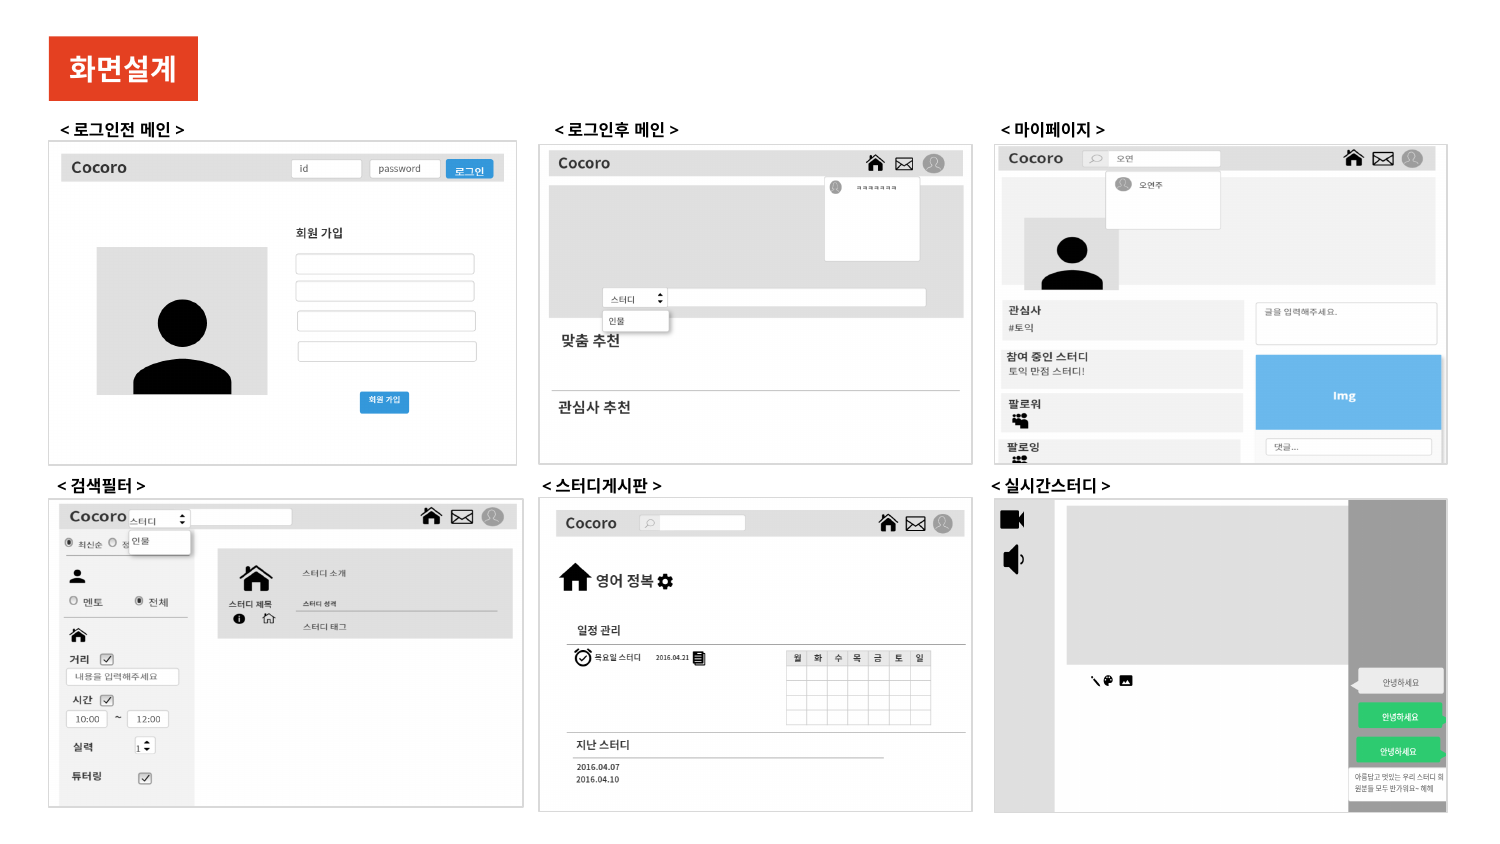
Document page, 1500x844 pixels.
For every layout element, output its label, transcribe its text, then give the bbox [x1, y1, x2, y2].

picture [539, 497, 972, 811]
picture [48, 499, 523, 807]
picture [995, 499, 1447, 813]
text_box <스터디게시판> [527, 460, 690, 507]
picture [995, 144, 1447, 464]
text_box <로그인전 메인> [45, 104, 220, 142]
picture [539, 144, 972, 464]
text_box <실시간스터디> [976, 460, 1139, 506]
text_box 화면설계 [48, 36, 198, 101]
text_box <마이페이지> [985, 104, 1149, 150]
text_box <검색필터> [42, 460, 205, 506]
text_box <로그인후 메인> [539, 104, 714, 144]
picture [48, 141, 516, 465]
